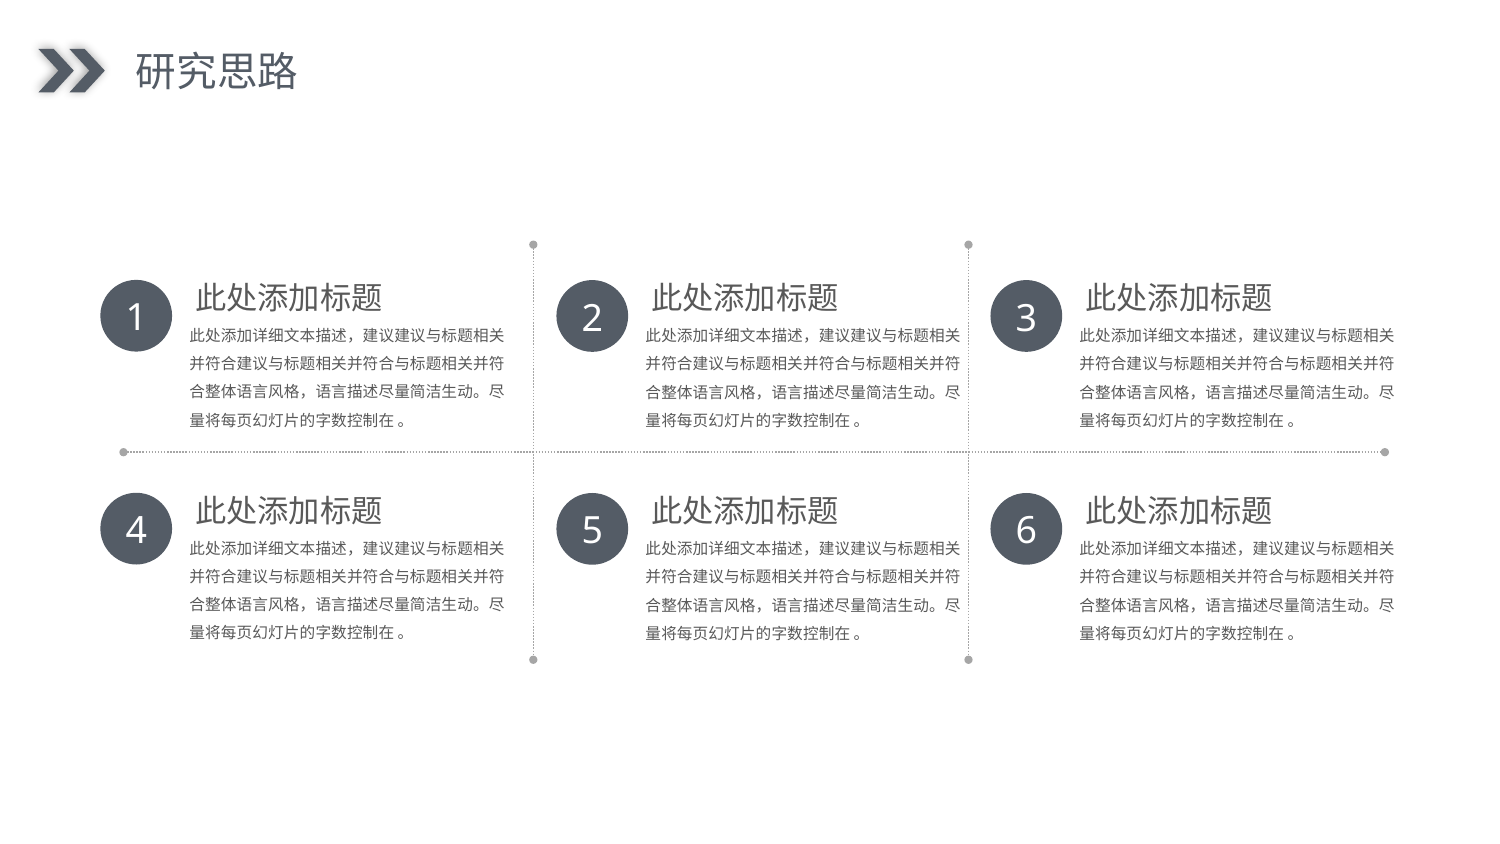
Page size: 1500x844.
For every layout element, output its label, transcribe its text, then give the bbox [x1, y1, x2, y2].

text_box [636, 483, 969, 591]
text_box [180, 483, 513, 591]
text_box 6 [988, 490, 1065, 567]
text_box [533, 244, 969, 660]
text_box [1070, 270, 1403, 379]
text_box 1 [98, 277, 175, 354]
text_box 研究思路 [120, 38, 314, 102]
text_box 3 [988, 277, 1065, 354]
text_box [1070, 483, 1403, 591]
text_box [636, 270, 969, 379]
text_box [180, 270, 513, 378]
text_box 4 [98, 490, 175, 567]
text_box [38, 48, 106, 93]
